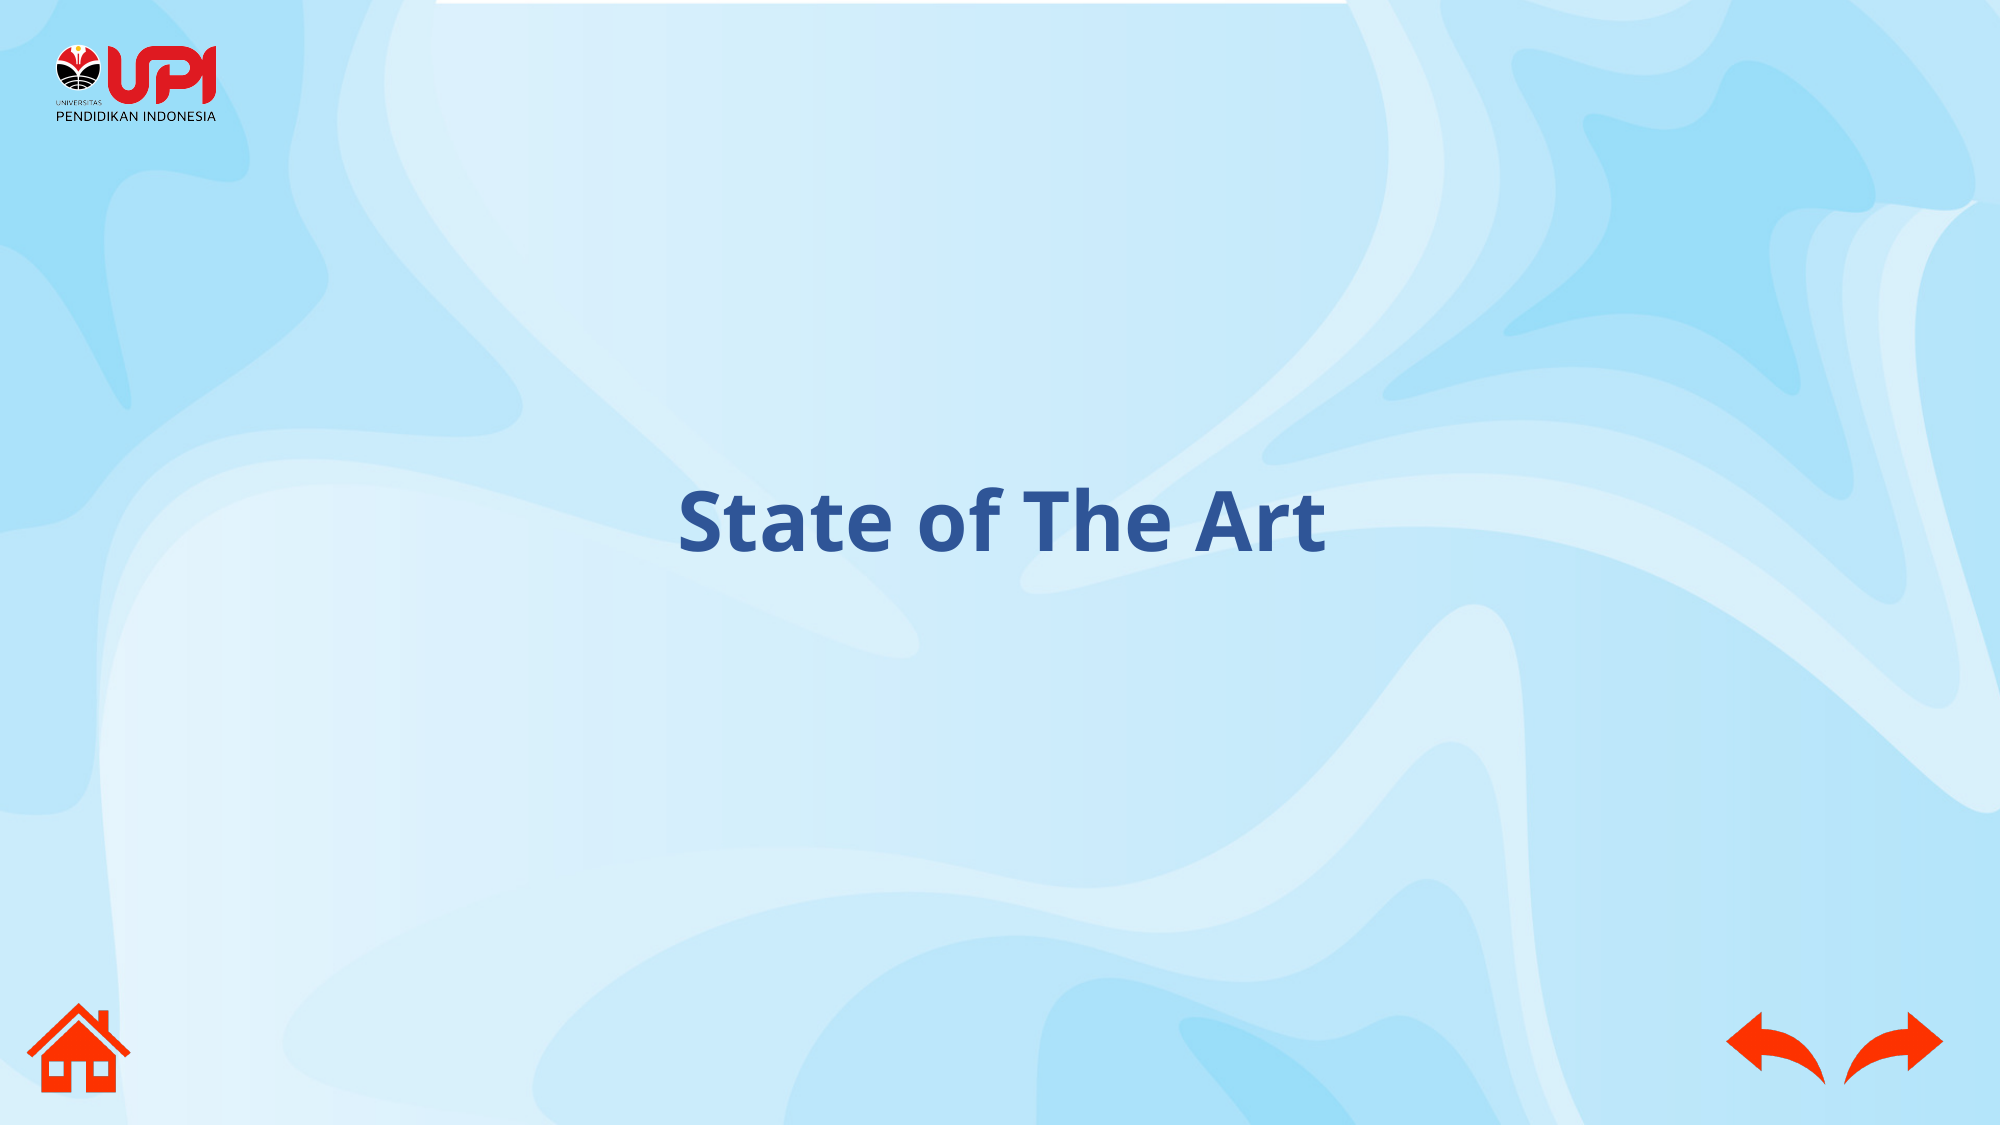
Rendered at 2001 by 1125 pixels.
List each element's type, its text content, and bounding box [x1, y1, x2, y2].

picture [1716, 988, 1953, 1107]
picture [43, 32, 230, 135]
text_box State of The Art [646, 461, 1359, 576]
picture [19, 988, 138, 1107]
